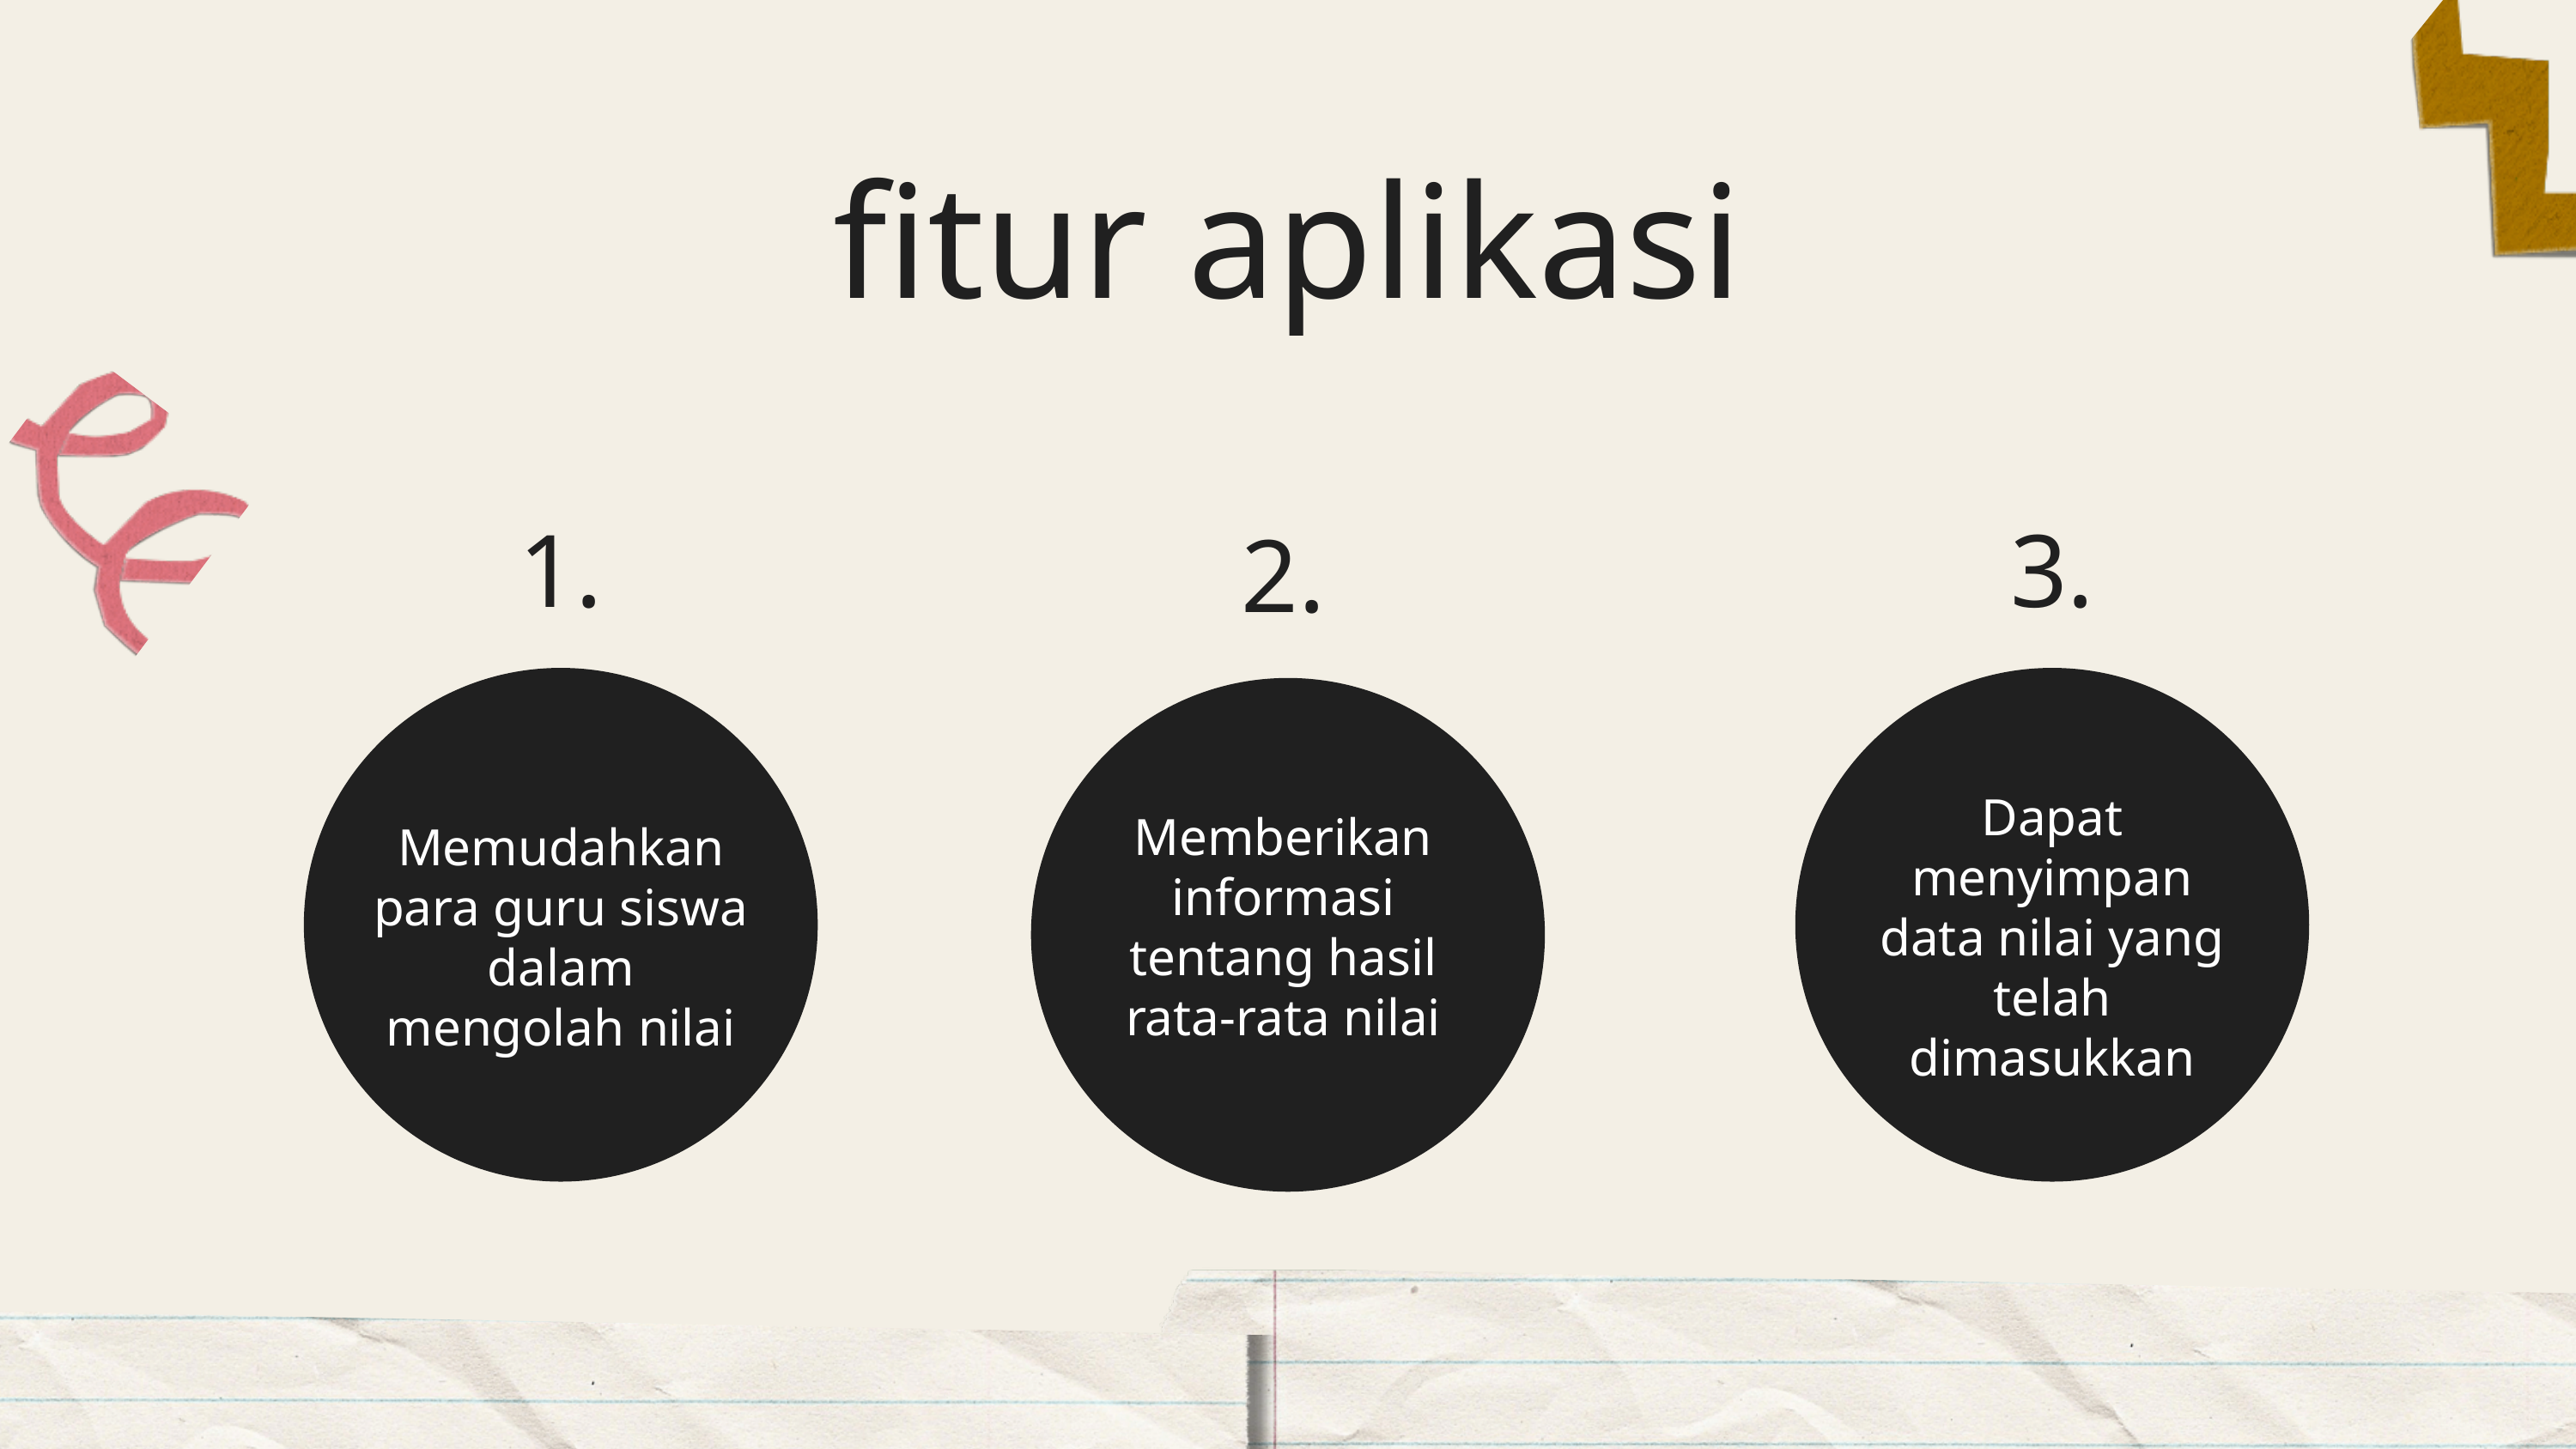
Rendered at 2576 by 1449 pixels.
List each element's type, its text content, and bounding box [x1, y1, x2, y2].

text_box [0, 347, 264, 683]
text_box 1. [463, 517, 659, 627]
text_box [1795, 667, 2310, 1182]
text_box [0, 1311, 1284, 1449]
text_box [303, 667, 818, 1182]
text_box fitur aplikasi [392, 156, 2184, 330]
text_box [2273, 0, 2576, 393]
text_box [942, 1262, 2576, 1449]
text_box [1030, 677, 1546, 1192]
text_box 3. [1954, 517, 2151, 627]
text_box 2. [1185, 522, 1382, 633]
